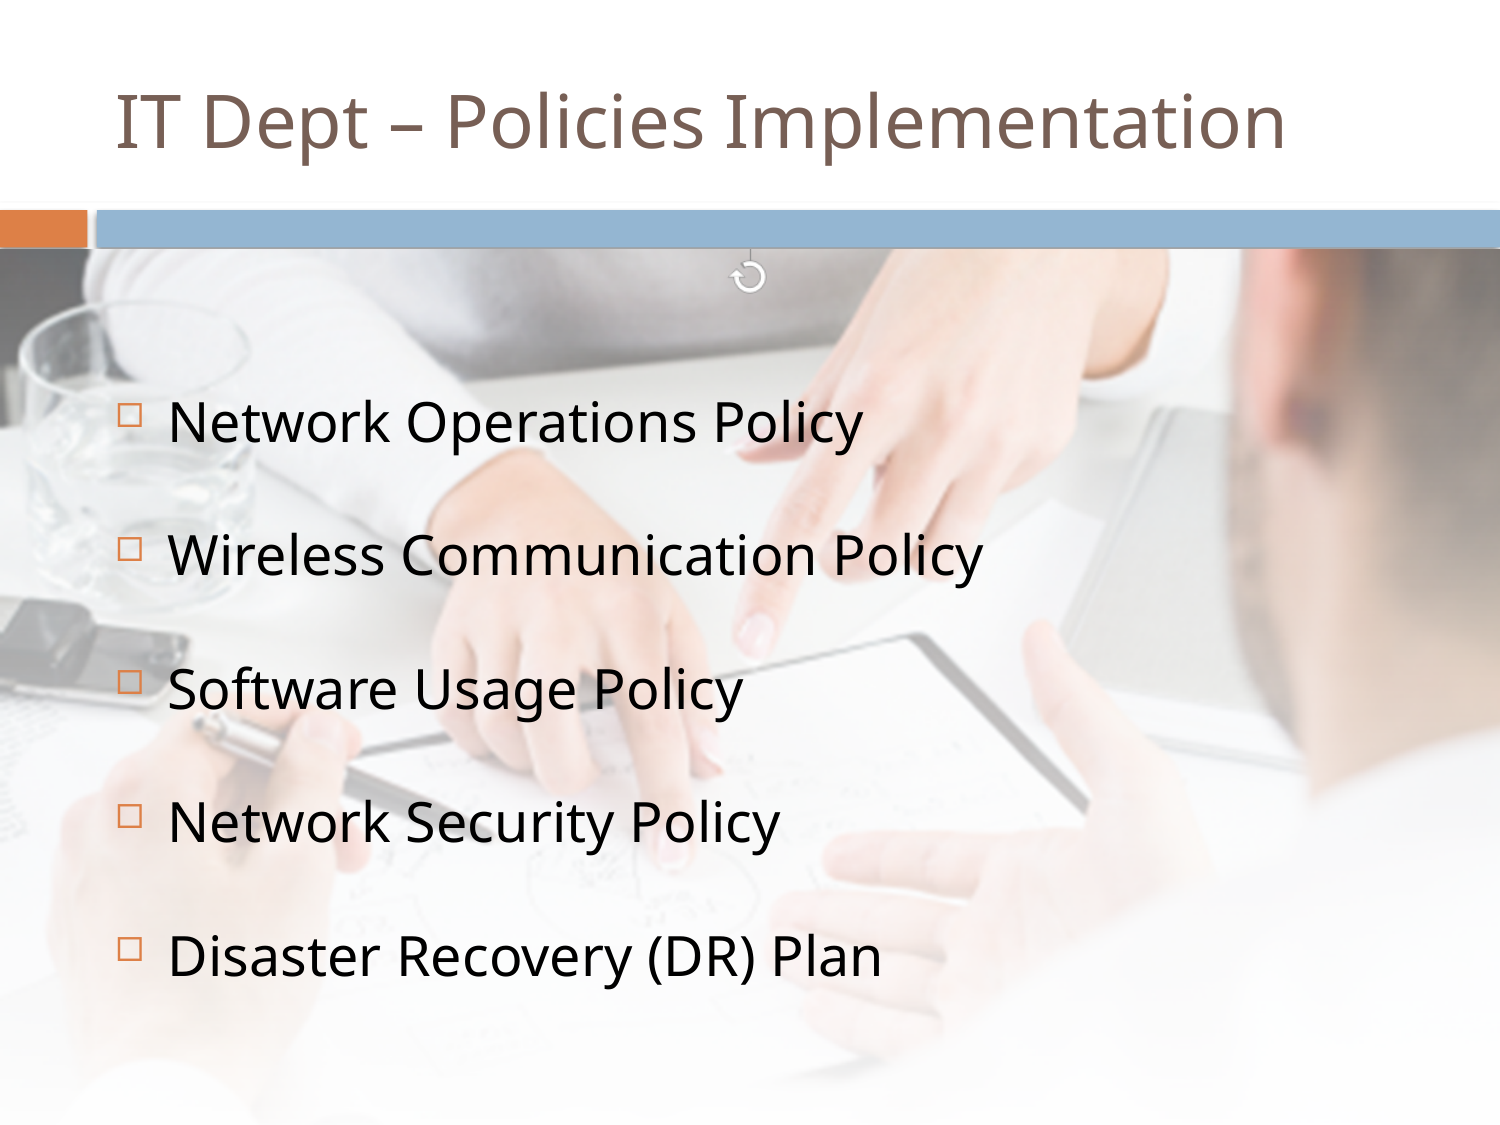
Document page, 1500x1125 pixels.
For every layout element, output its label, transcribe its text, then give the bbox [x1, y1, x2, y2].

title IT Dept – Policies Implementation [100, 37, 1438, 200]
picture [0, 248, 1500, 1125]
